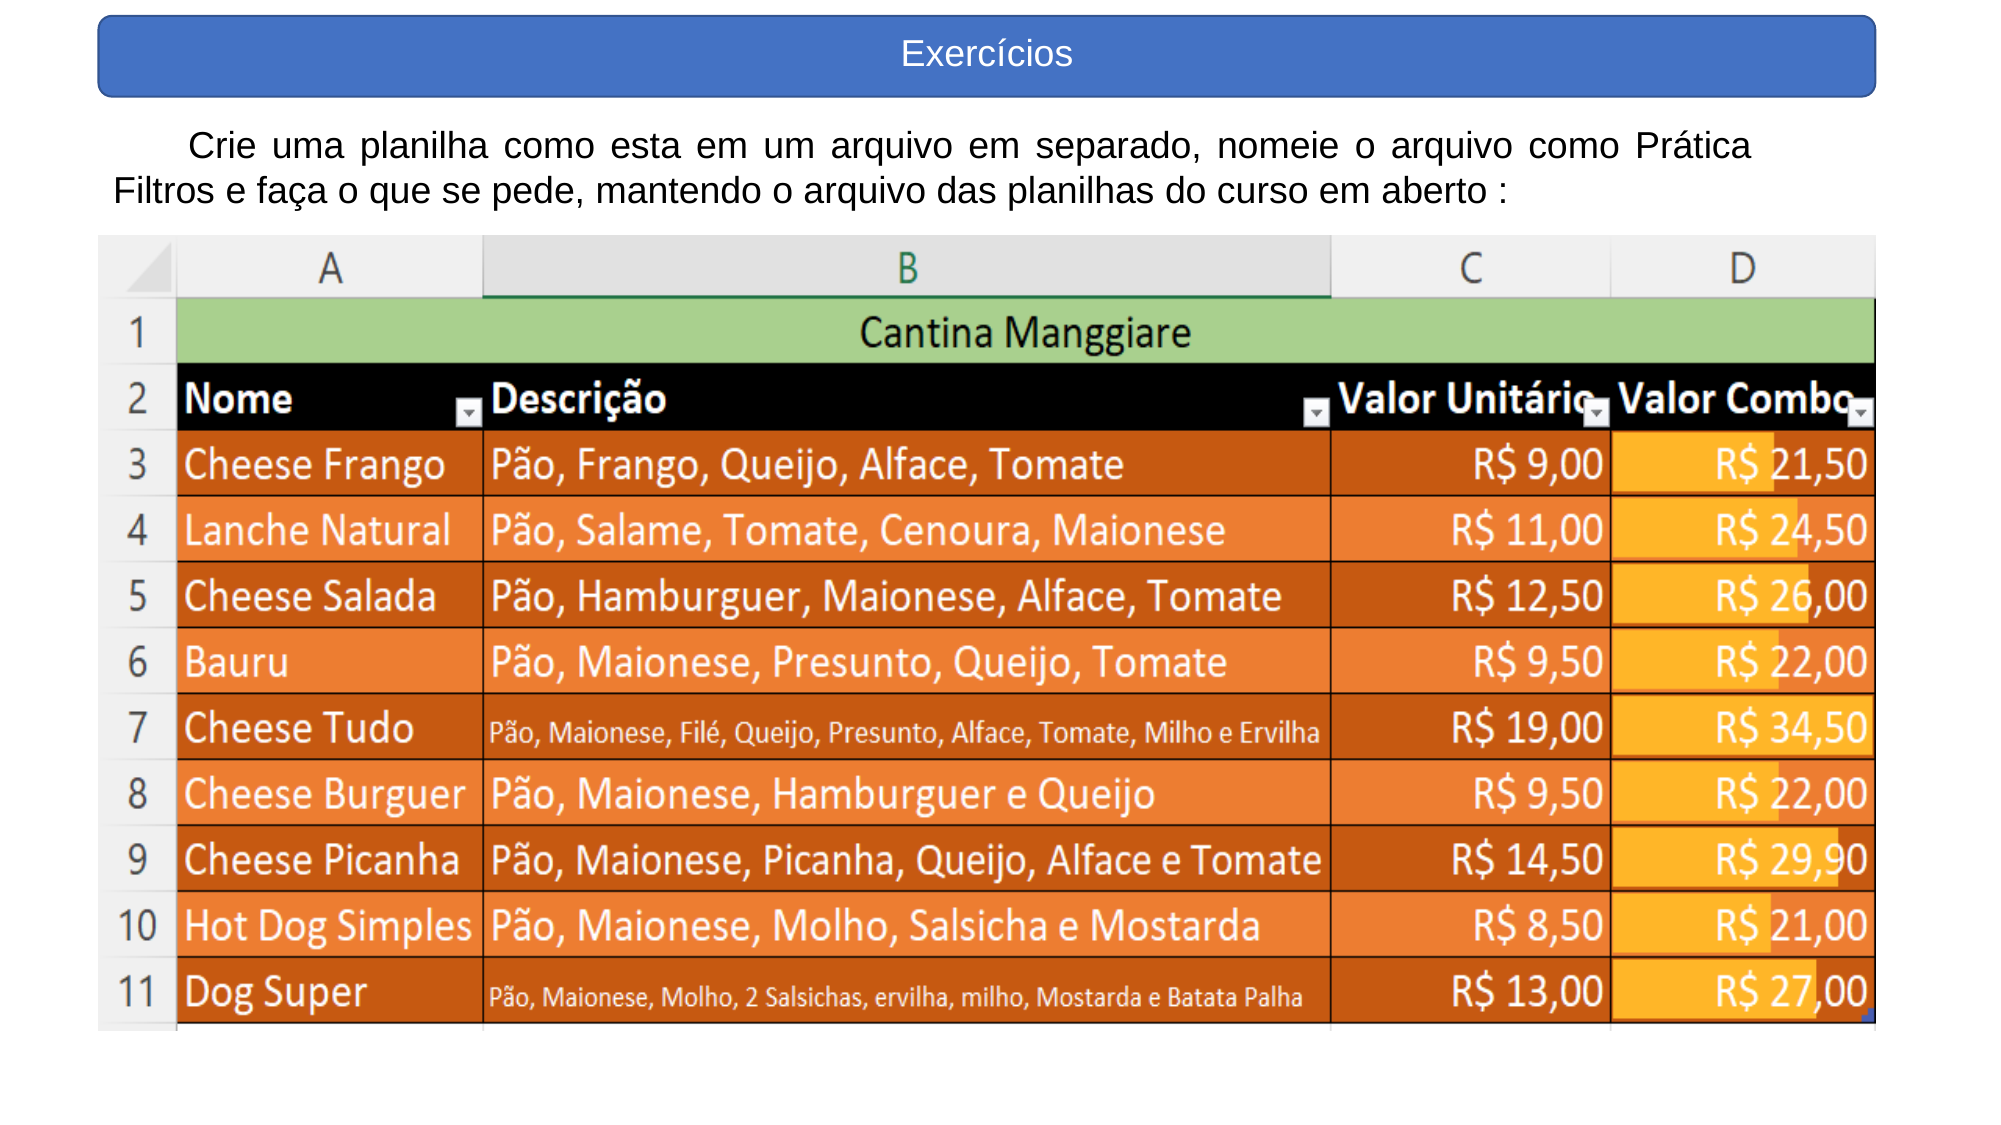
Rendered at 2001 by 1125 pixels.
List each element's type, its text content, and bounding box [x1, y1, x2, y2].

text_box [97, 14, 1877, 98]
text_box Crie uma planilha como esta em um arquivo em separado, nomeie o arquivo como Prática Filtros e faça o que se pede, mantendo o arquivo das planilhas do curso em aberto : [98, 113, 1767, 218]
picture [98, 235, 1876, 1031]
text_box Exercícios [110, 21, 1864, 82]
